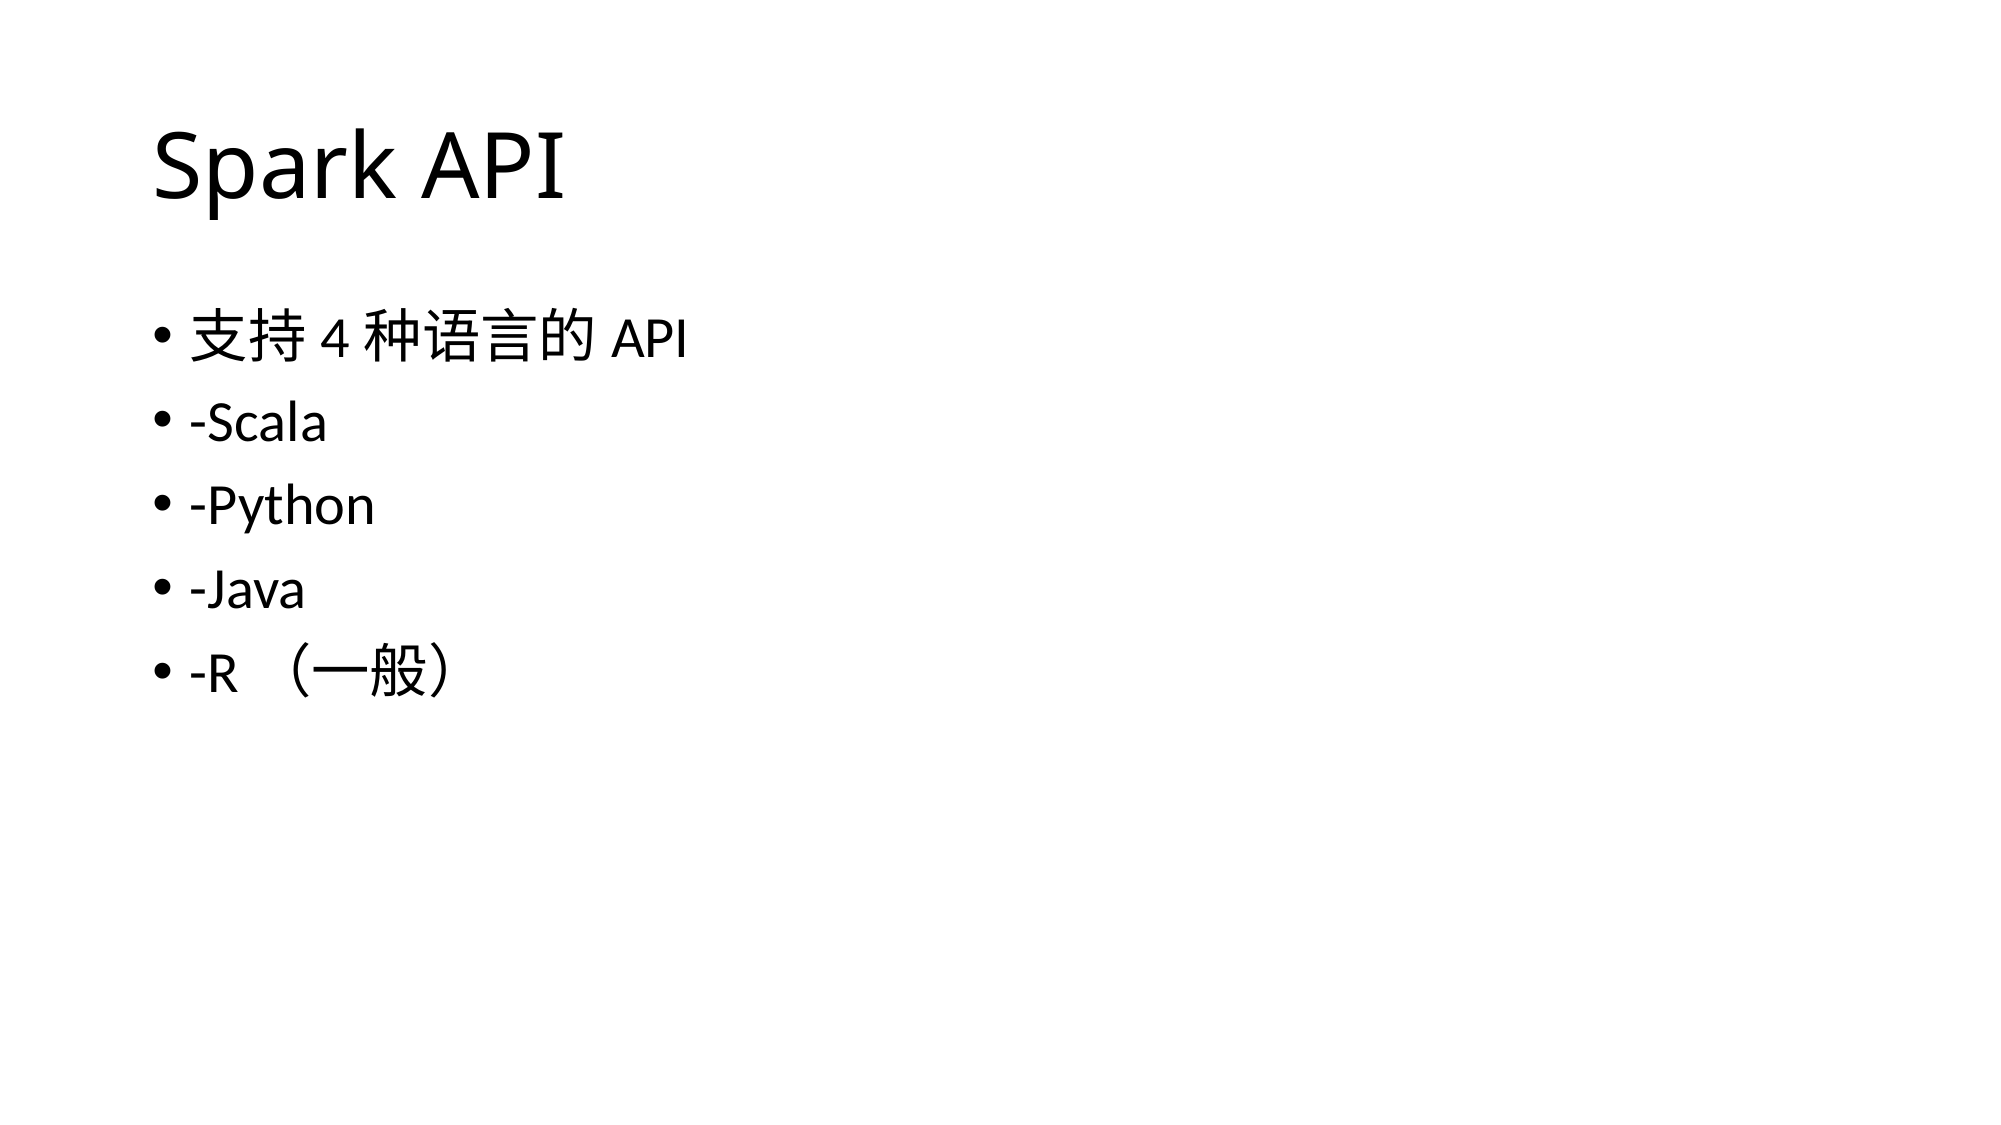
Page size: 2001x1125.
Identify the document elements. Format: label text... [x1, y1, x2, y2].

title Spark API [137, 59, 1863, 278]
list 支持4种语言的API -Scala -Python -Java -R（一般） [137, 299, 1863, 1014]
